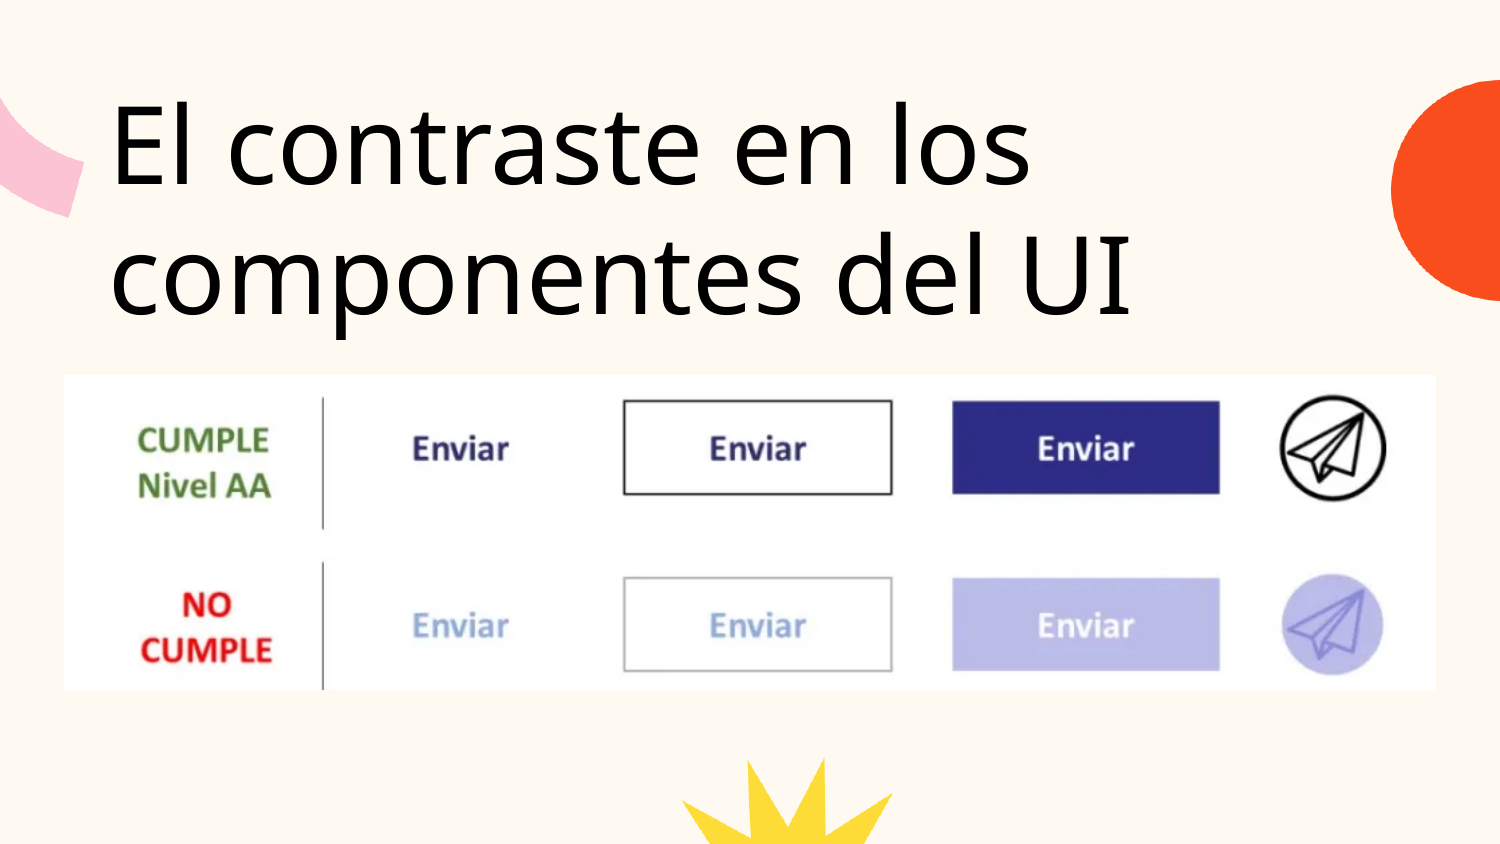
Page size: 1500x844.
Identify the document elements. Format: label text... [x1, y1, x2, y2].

text_box El contraste en los componentes del UI [93, 61, 1500, 351]
picture [0, 0, 1500, 844]
